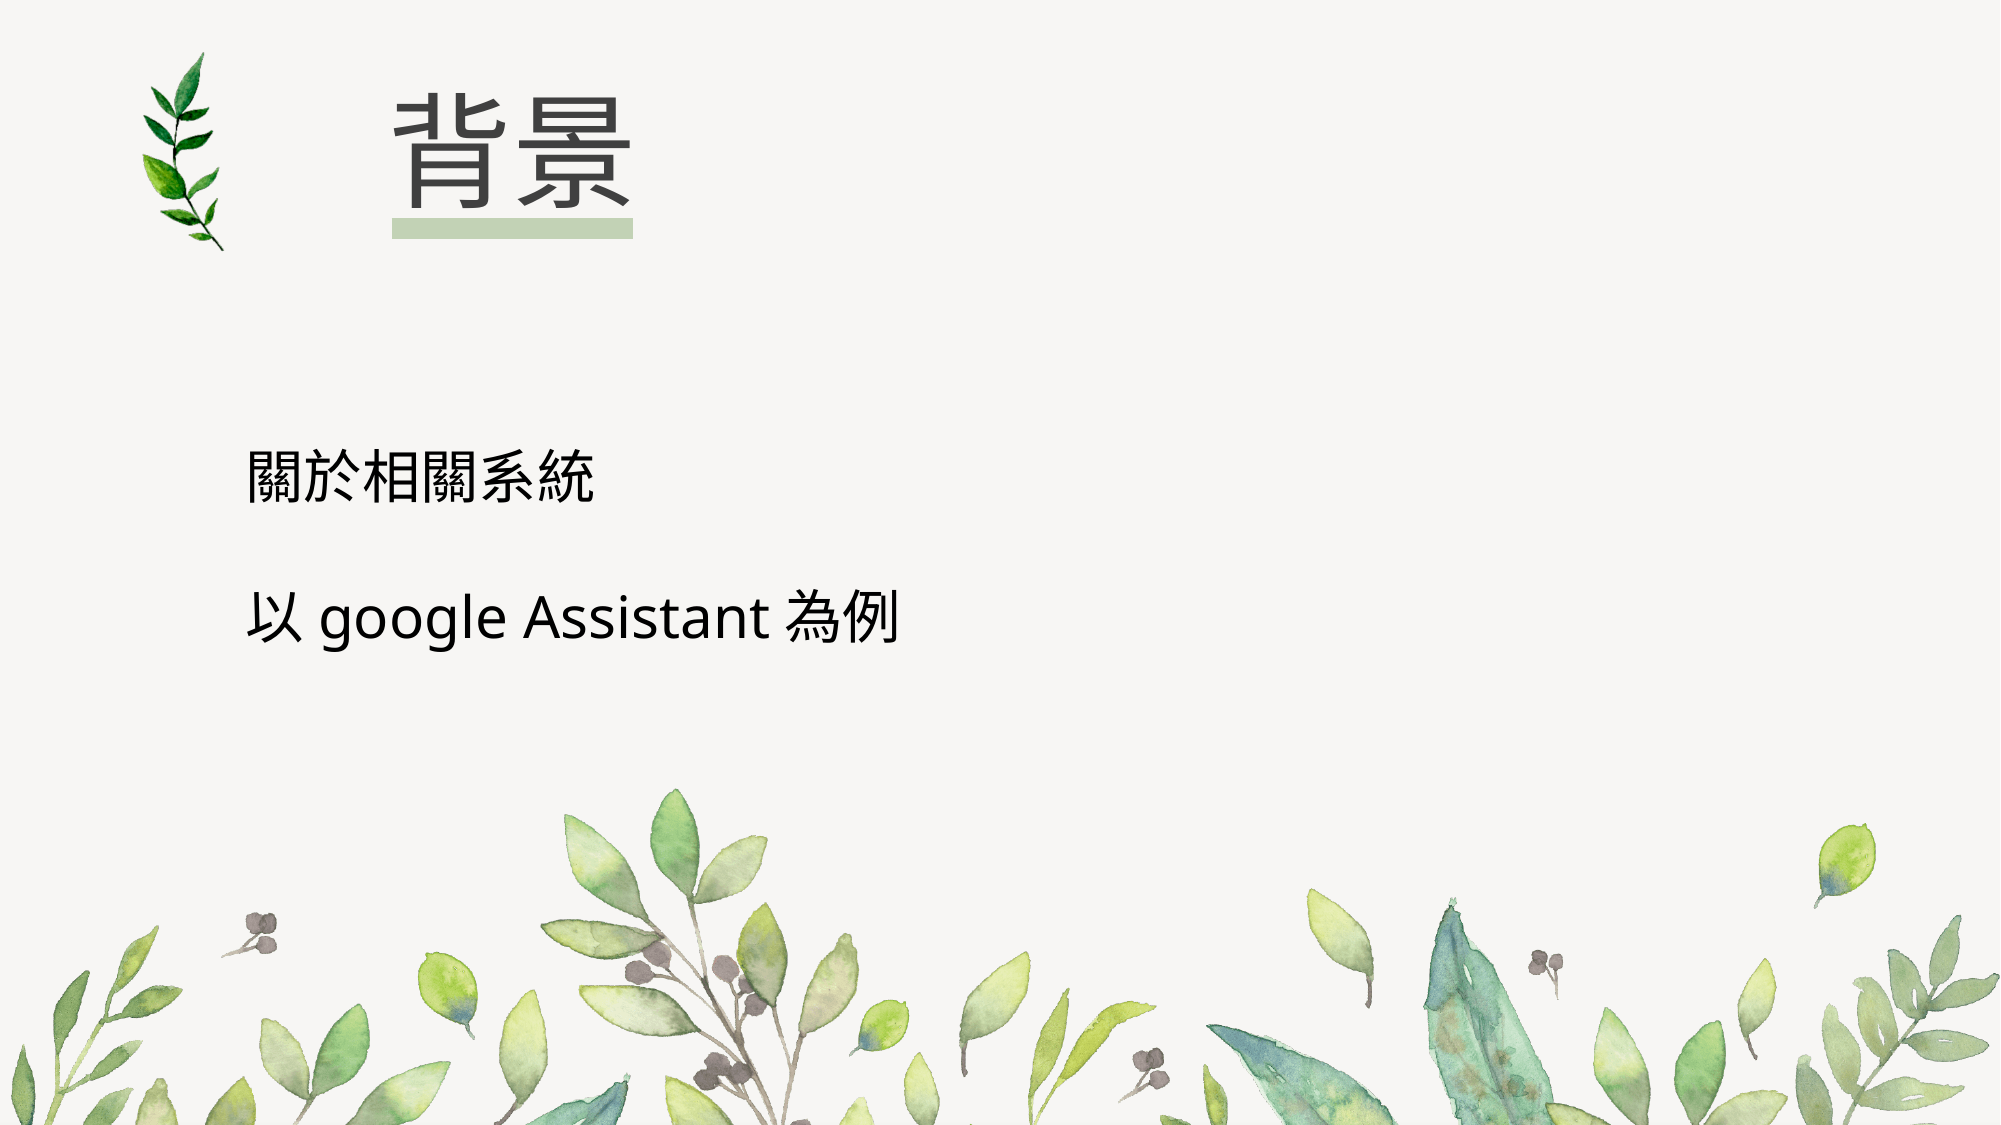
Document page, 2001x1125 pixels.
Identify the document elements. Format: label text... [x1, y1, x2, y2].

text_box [282, 66, 743, 385]
picture [0, 0, 2001, 1125]
text_box 關於相關系統 以google Assistant為例 [231, 363, 1803, 658]
